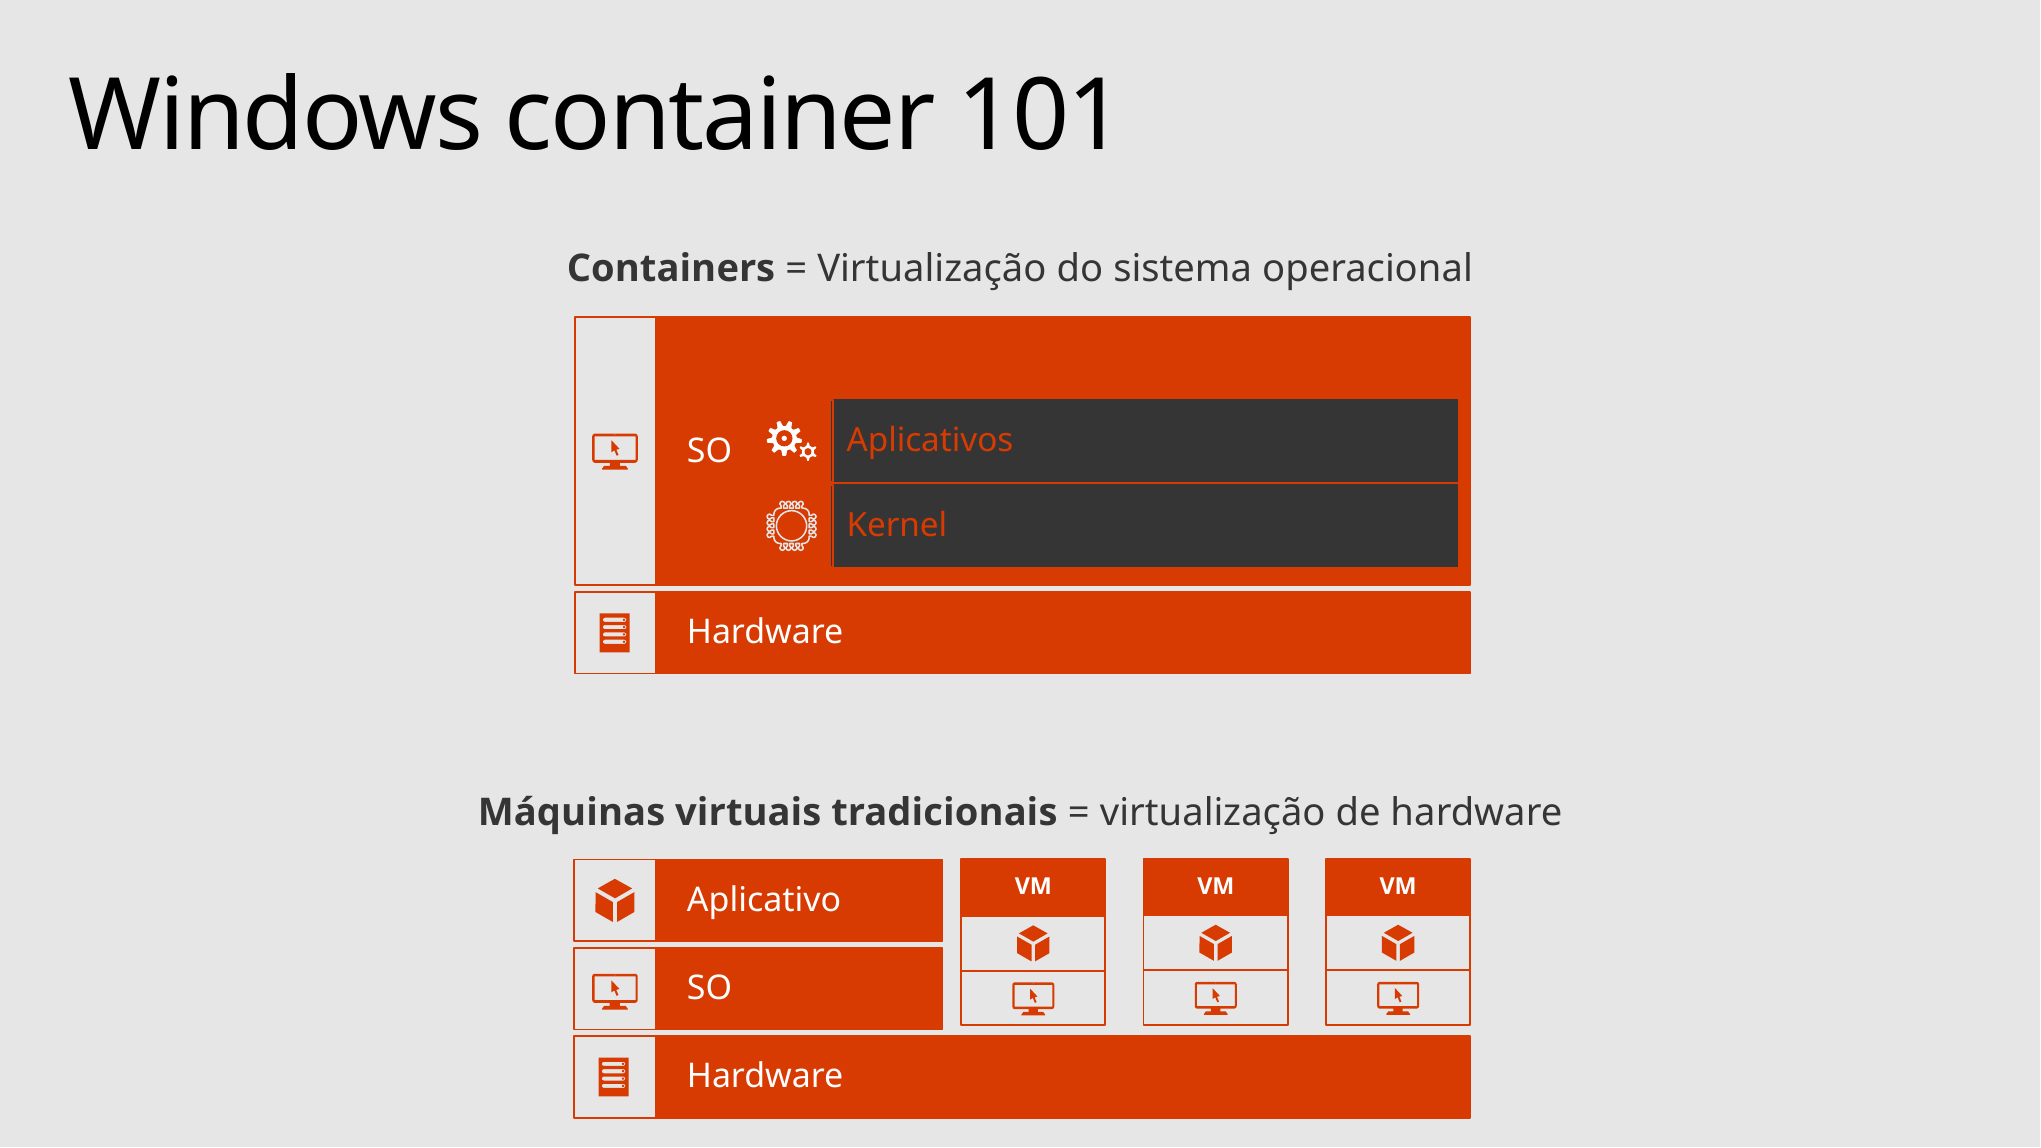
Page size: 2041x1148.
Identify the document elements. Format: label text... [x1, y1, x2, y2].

text_box Kernel [834, 484, 1458, 567]
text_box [573, 947, 657, 1030]
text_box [591, 433, 639, 470]
text_box Hardware [658, 591, 1471, 674]
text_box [750, 399, 833, 482]
text_box [574, 591, 658, 674]
text_box Aplicativos [834, 399, 1458, 482]
text_box SO [657, 947, 943, 1030]
text_box Máquinas virtuais tradicionais = virtualização de hardware [0, 792, 2041, 858]
text_box [574, 316, 658, 586]
text_box SO [658, 316, 1471, 586]
text_box Containers = Virtualização do sistema operacional [0, 248, 2041, 315]
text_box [573, 1035, 657, 1118]
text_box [599, 613, 630, 653]
text_box Aplicativo [657, 859, 943, 942]
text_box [573, 859, 657, 942]
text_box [960, 858, 1471, 1026]
text_box Hardware [657, 1035, 1471, 1119]
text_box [750, 484, 833, 567]
title Windows container 101 [45, 48, 1996, 199]
